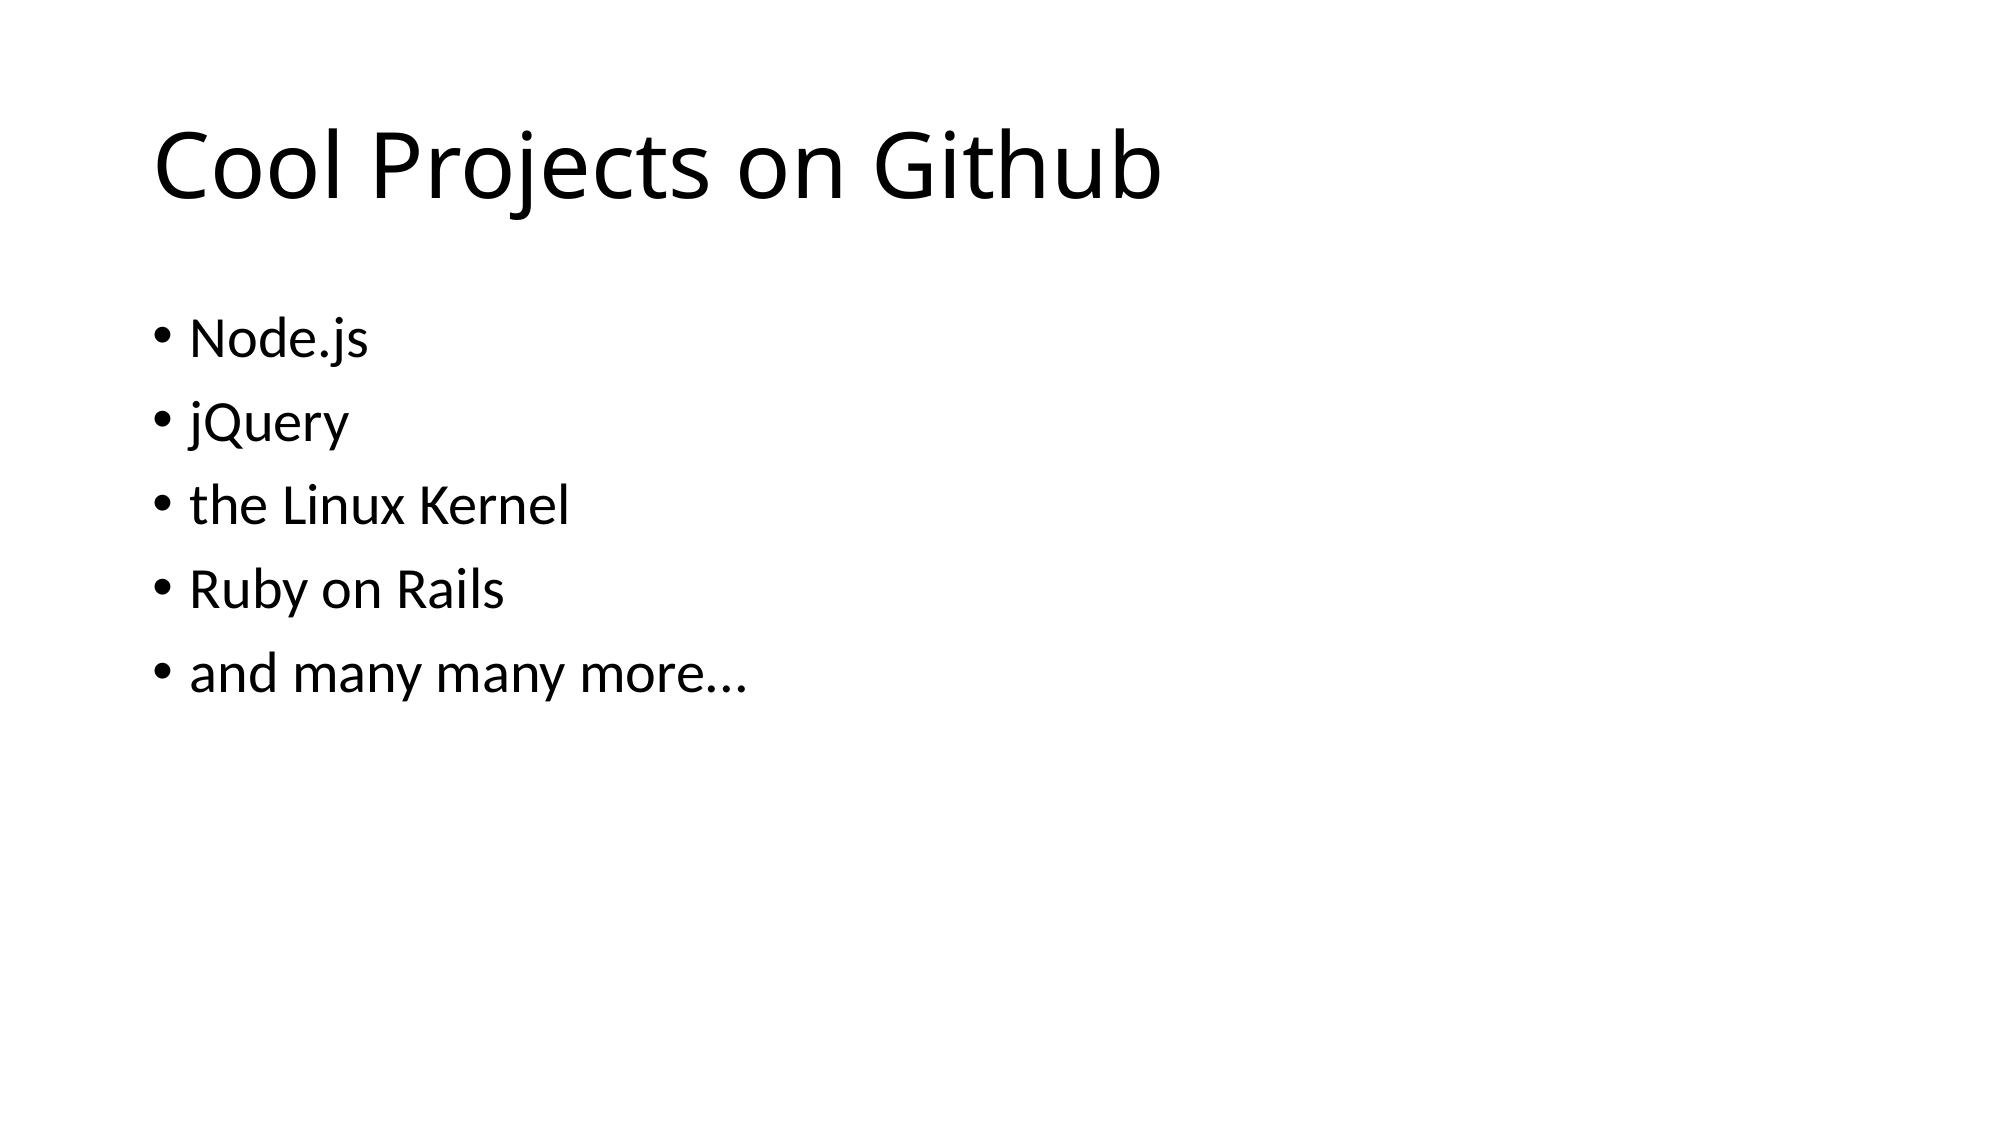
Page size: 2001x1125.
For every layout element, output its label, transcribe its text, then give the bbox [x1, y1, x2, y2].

title Cool Projects on Github [137, 59, 1863, 278]
list Node.js jQuery the Linux Kernel Ruby on Rails and many many more... [137, 299, 1863, 1014]
